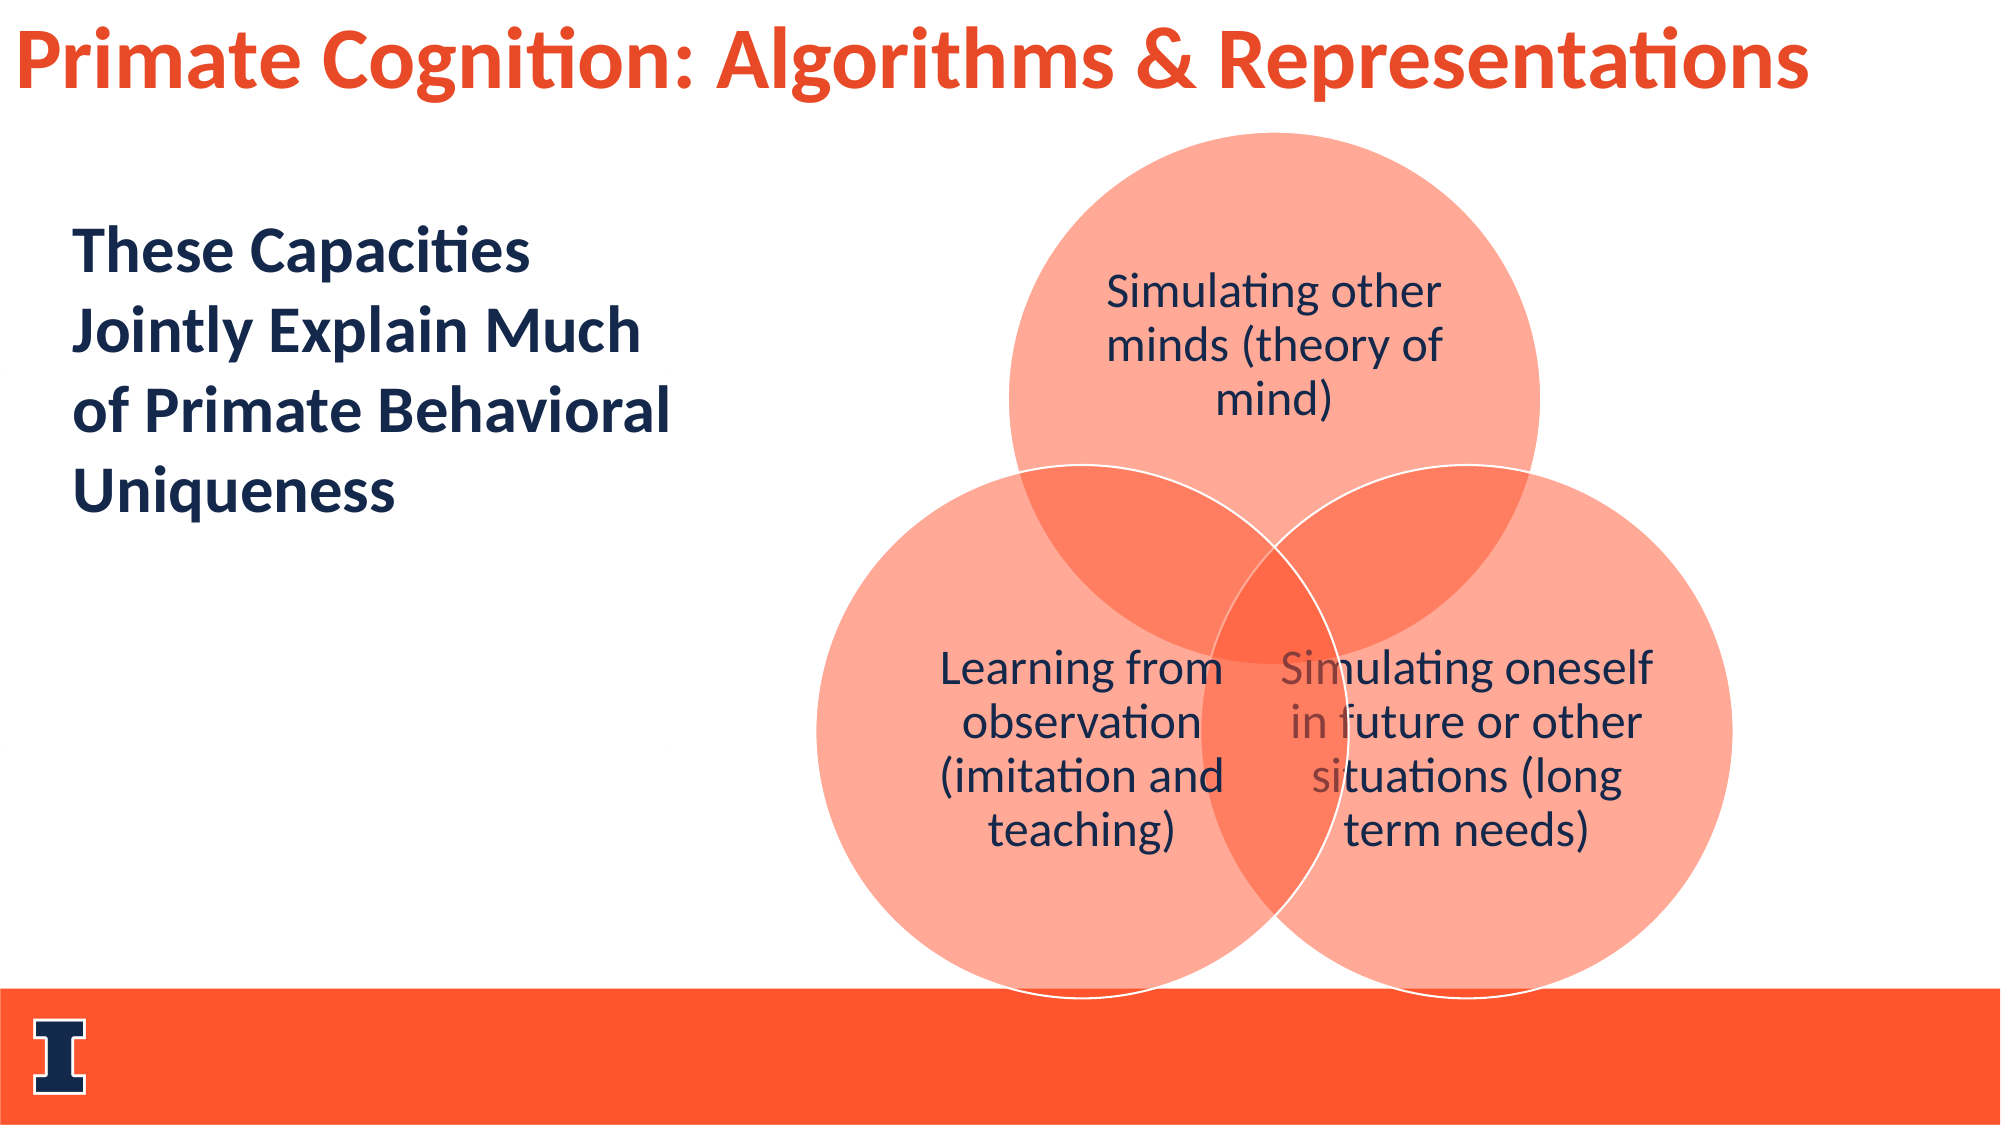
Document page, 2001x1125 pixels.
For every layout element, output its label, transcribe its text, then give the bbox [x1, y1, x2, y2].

text_box These Capacities Jointly Explain Much of Primate Behavioral Uniqueness [58, 198, 726, 533]
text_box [765, 120, 1784, 1010]
picture [0, 0, 2001, 1125]
text_box Primate Cognition: Algorithms & Representations [0, 0, 1884, 121]
